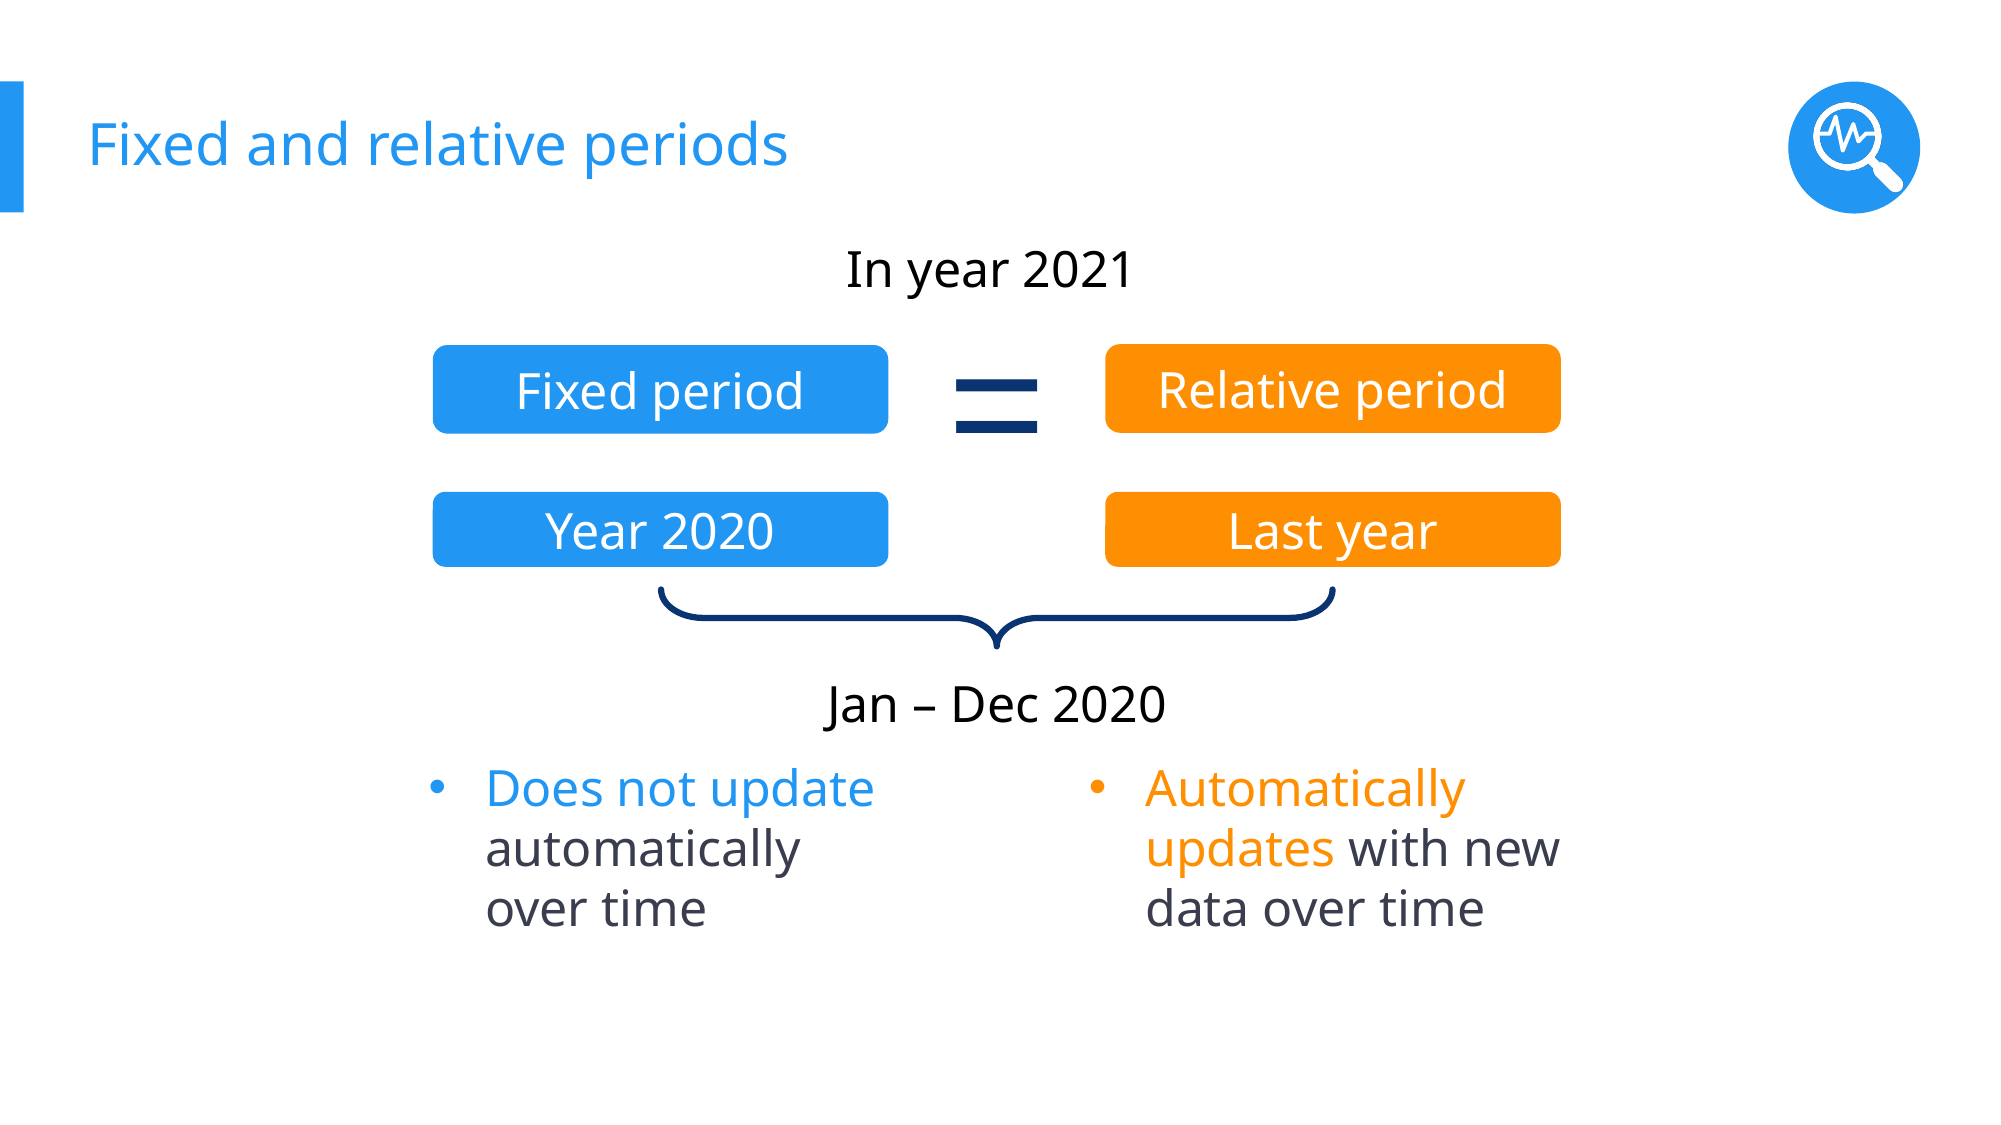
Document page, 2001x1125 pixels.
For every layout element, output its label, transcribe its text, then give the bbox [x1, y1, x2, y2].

text_box Jan – Dec 2020 [787, 664, 1206, 740]
text_box Relative period [1103, 342, 1563, 435]
text_box Fixed period [430, 342, 891, 436]
title Fixed and relative periods [87, 81, 1657, 213]
text_box [660, 588, 1334, 648]
text_box = [919, 306, 1075, 503]
text_box Year 2020 [430, 489, 891, 569]
text_box In year 2021 [831, 230, 1162, 306]
text_box Does not update automatically over time [413, 749, 920, 944]
text_box Last year [1103, 489, 1563, 569]
picture [1803, 92, 1913, 202]
text_box Automatically updates with new data over time [1074, 749, 1600, 944]
